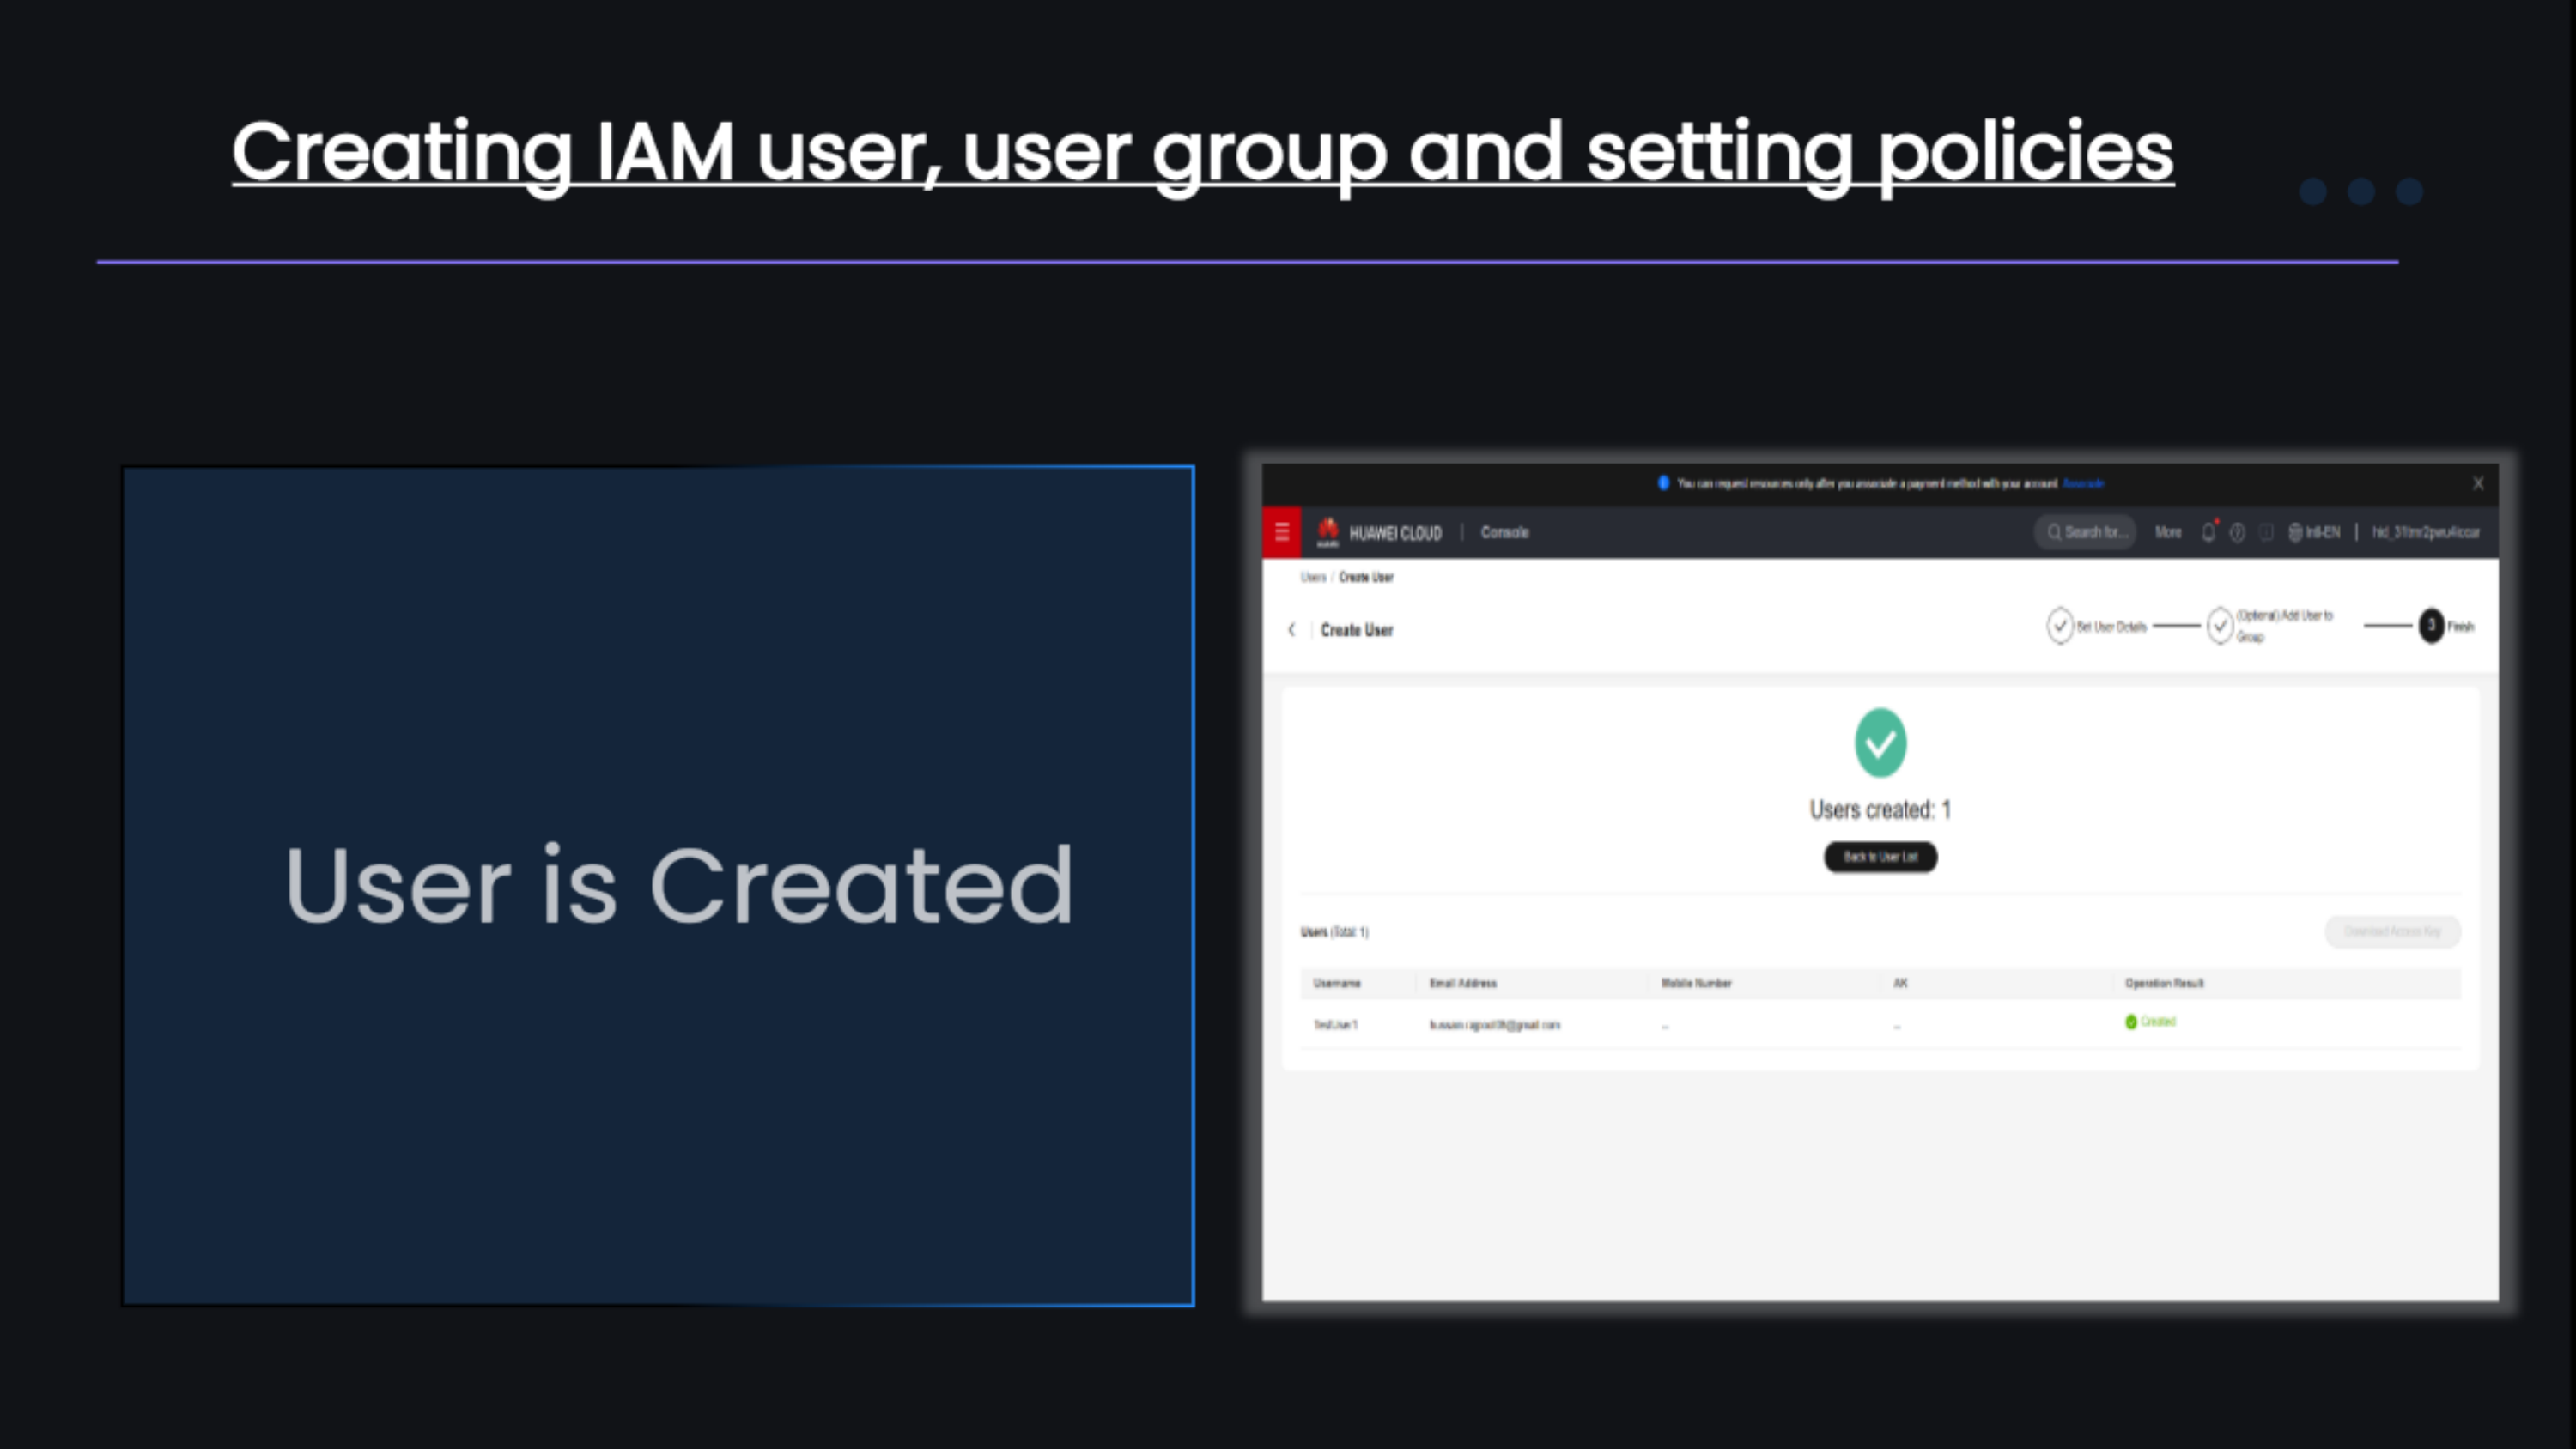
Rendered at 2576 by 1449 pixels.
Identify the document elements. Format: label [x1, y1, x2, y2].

text_box [0, 0, 2576, 1449]
